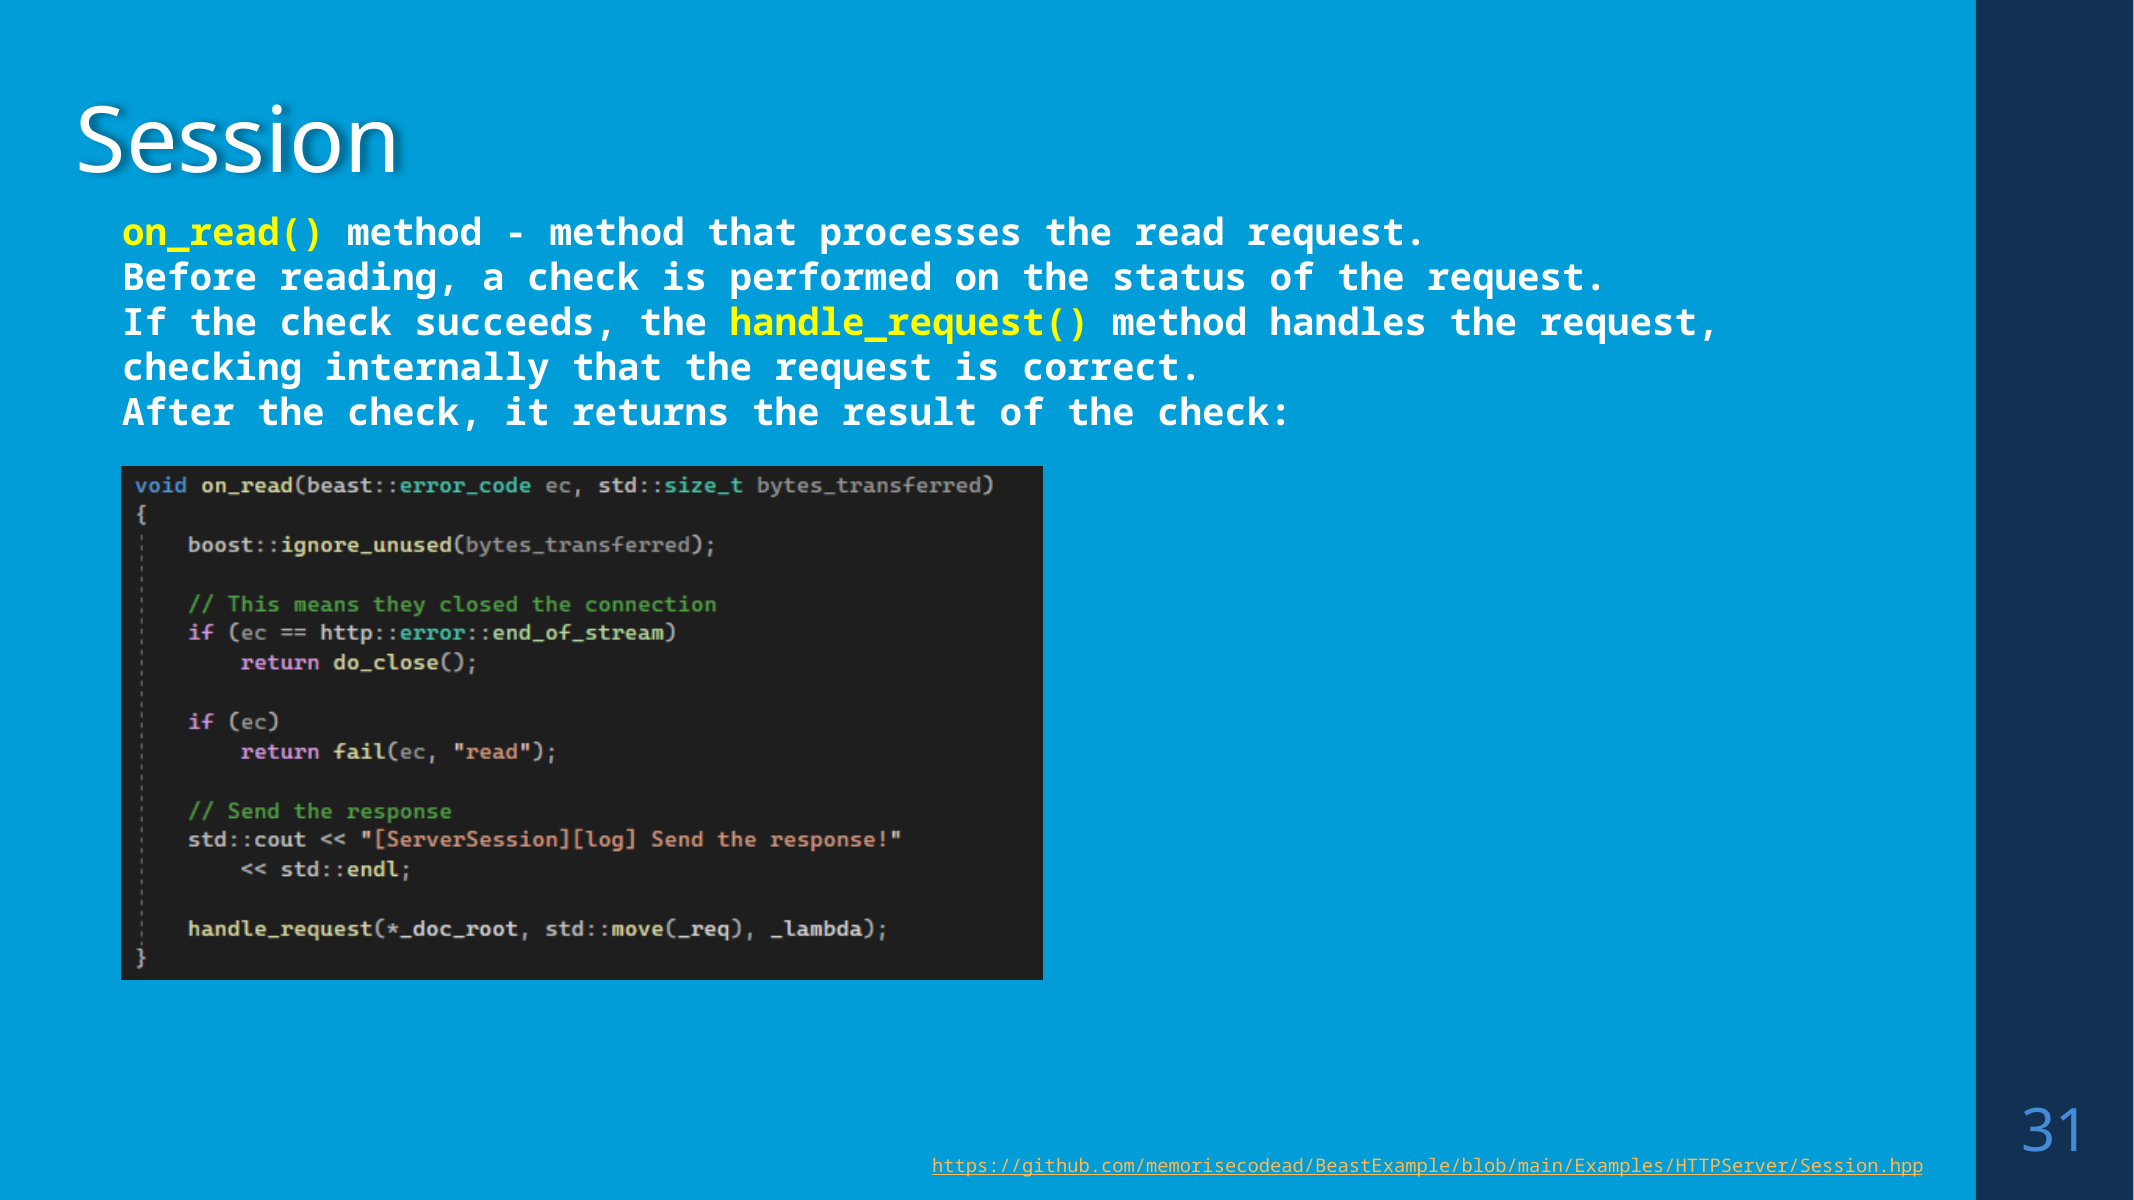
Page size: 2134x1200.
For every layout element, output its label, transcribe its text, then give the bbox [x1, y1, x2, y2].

picture [122, 467, 1042, 979]
text_box on_read() method - method that processes the read request. Before reading, a check is performed on the status of the request. If the check succeeds, the handle_request() method handles the request, checking internally that the request is correct. After the check, it returns the result of the check: [107, 200, 1757, 440]
text_box Session [61, 73, 417, 199]
slide_number 31 [1975, 1080, 2134, 1184]
text_box https://github.com/memorisecodead/BeastExample/blob/main/Examples/HTTPServer/Session.hpp [917, 1145, 1984, 1187]
